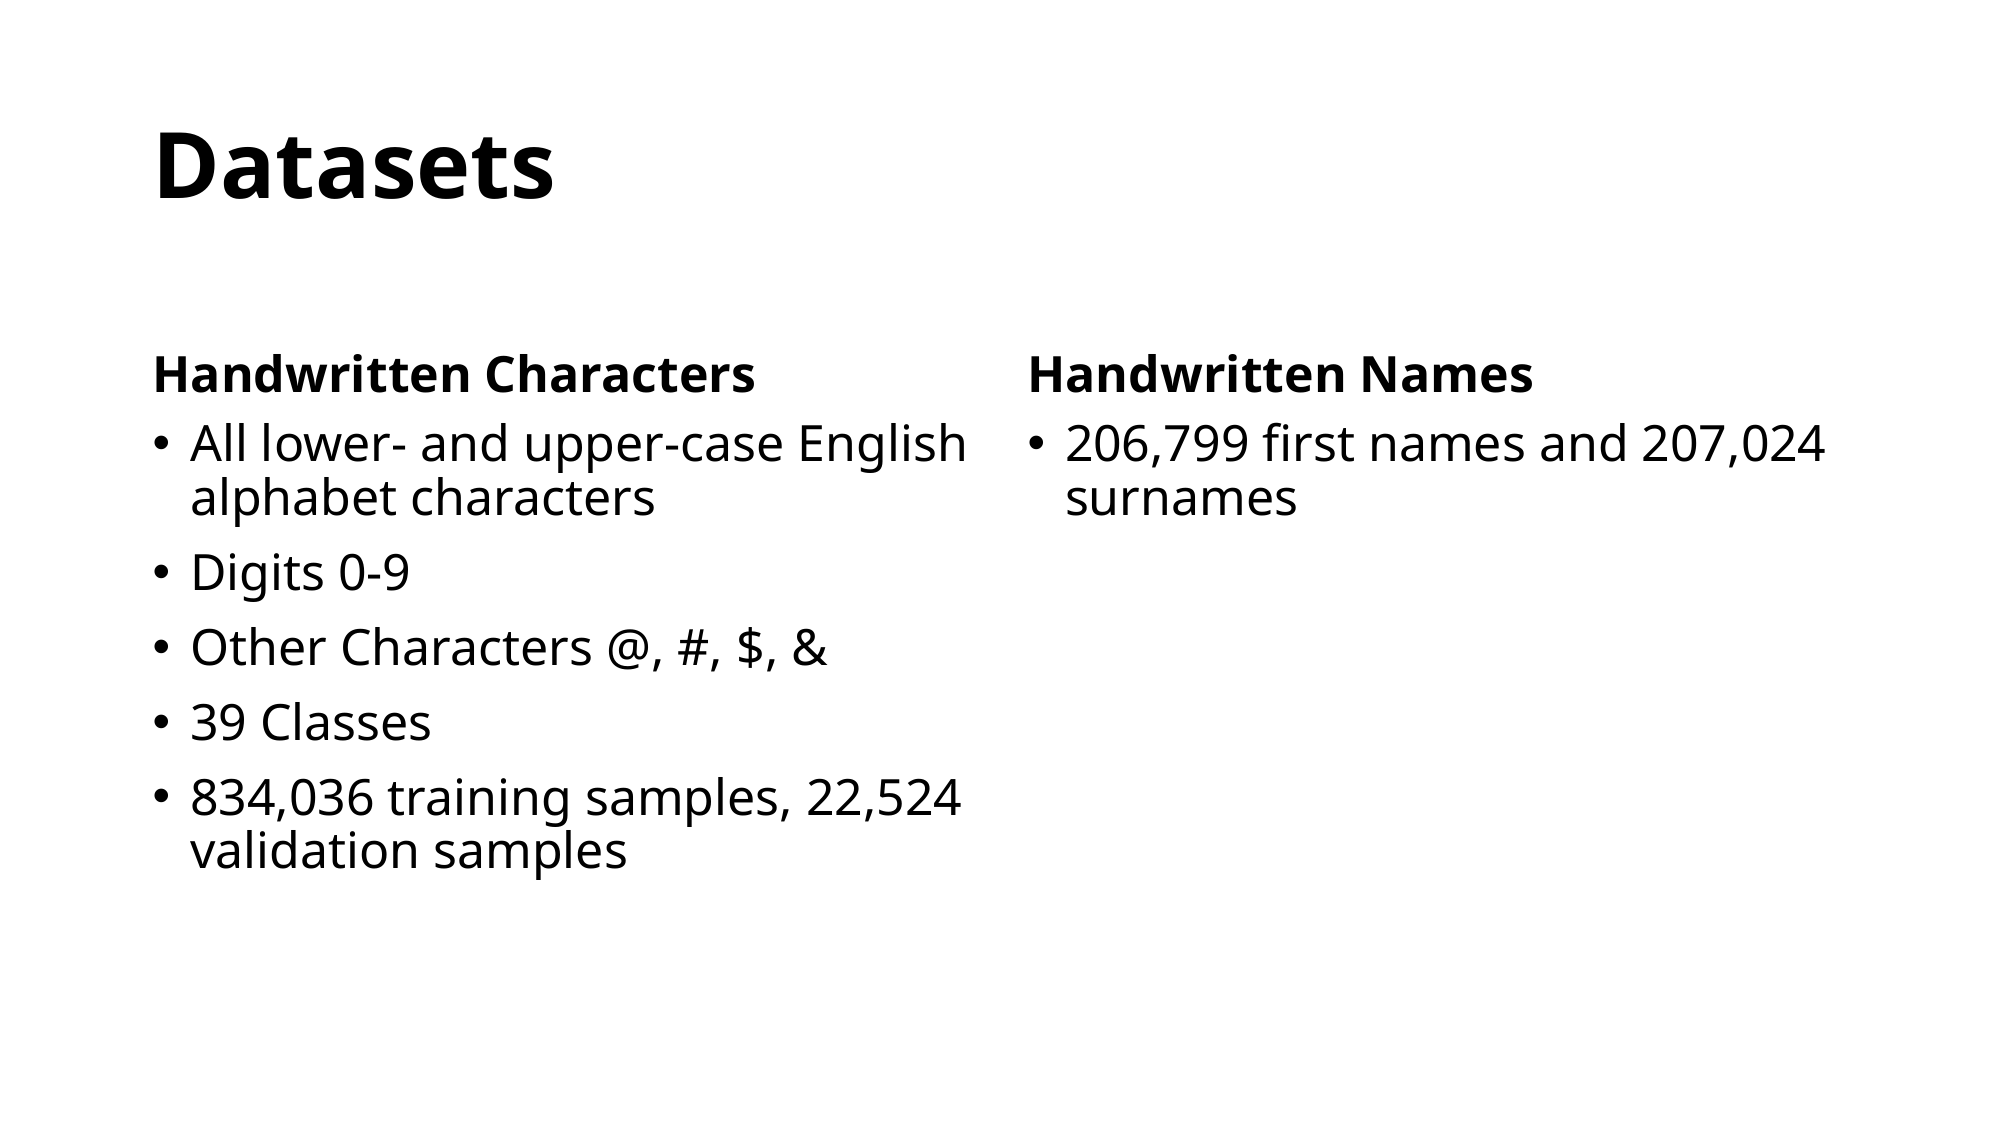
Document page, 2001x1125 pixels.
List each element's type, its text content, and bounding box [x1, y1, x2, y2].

list 206,799 first names and 207,024 surnames [1012, 410, 1863, 1016]
list Handwritten Names [1012, 275, 1863, 410]
list Handwritten Characters [137, 275, 984, 410]
list All lower- and upper-case English alphabet characters Digits 0-9 Other Characters @, #, $, & 39 Classes 834,036 training samples, 22,524 validation samples [137, 410, 984, 1016]
title Datasets [137, 59, 1863, 278]
